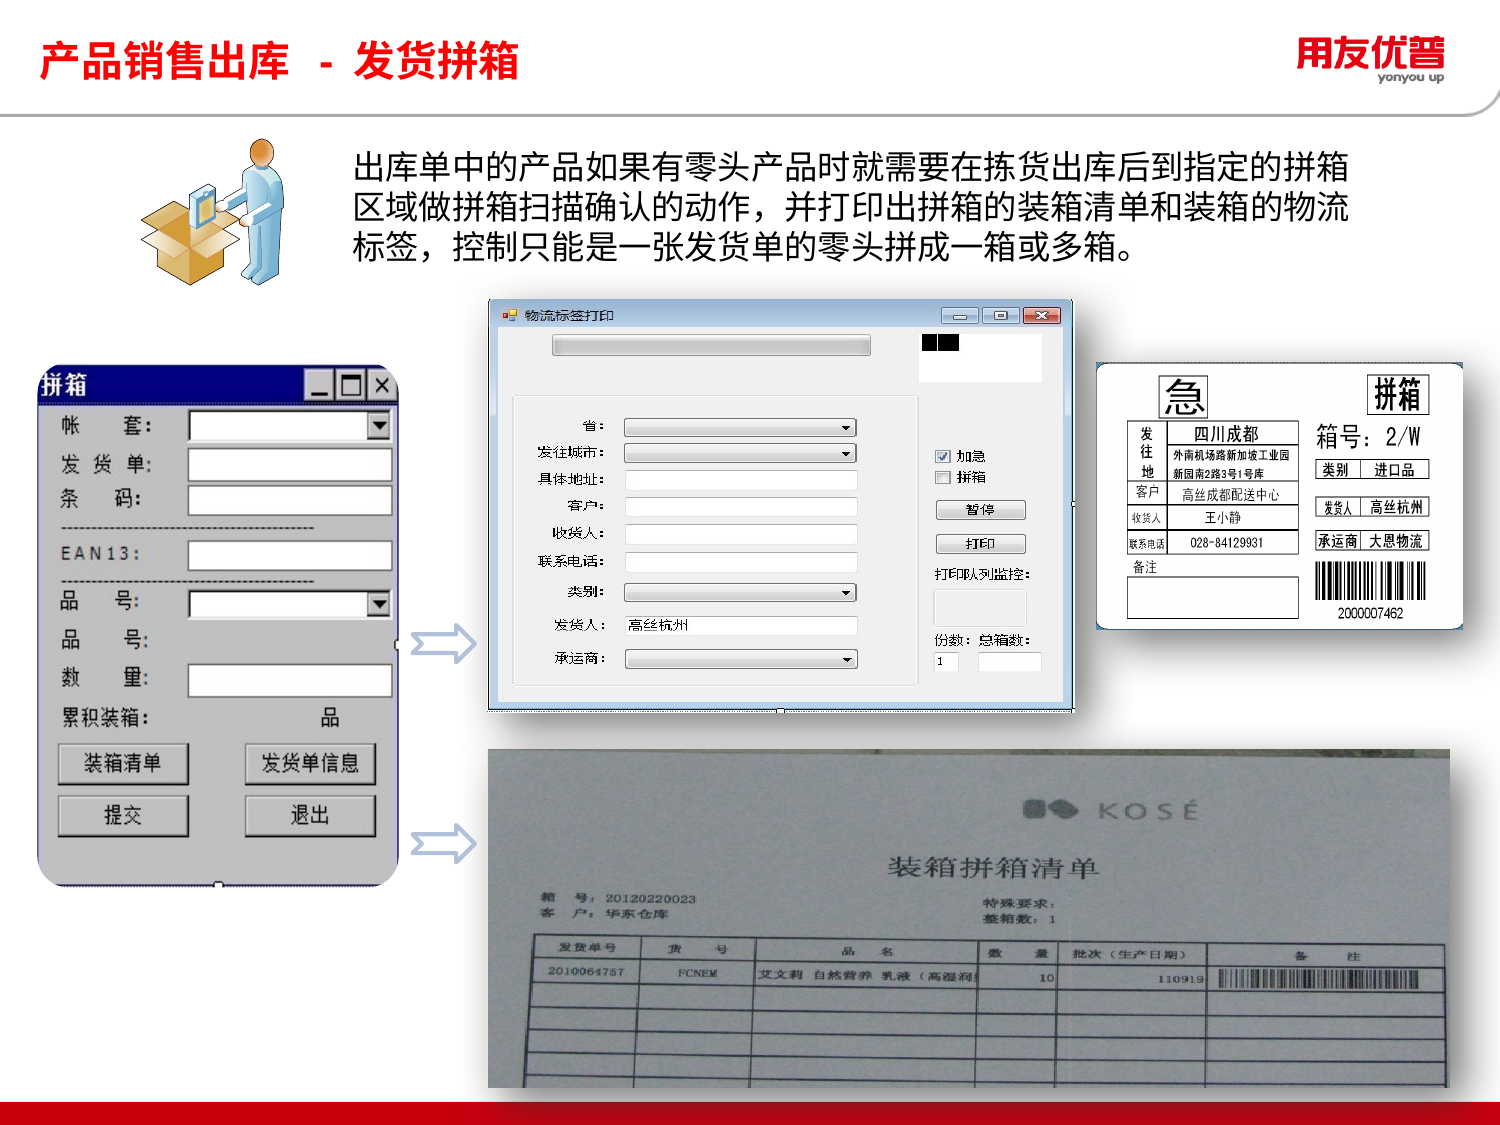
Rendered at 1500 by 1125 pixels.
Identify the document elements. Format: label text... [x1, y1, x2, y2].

picture [37, 362, 399, 888]
picture [1096, 362, 1463, 630]
text_box 出库单中的产品如果有零头产品时就需要在拣货出库后到指定的拼箱区域做拼箱扫描确认的动作，并打印出拼箱的装箱清单和装箱的物流标签，控制只能是一张发货单的零头拼成一箱或多箱。 [337, 138, 1388, 313]
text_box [112, 112, 313, 328]
picture [0, 75, 1500, 117]
text_box [0, 1, 1500, 75]
picture [487, 749, 1451, 1088]
title 产品销售出库 - 发货拼箱 [24, 75, 1238, 95]
text_box [410, 623, 478, 665]
picture [487, 299, 1076, 713]
text_box [410, 823, 478, 865]
